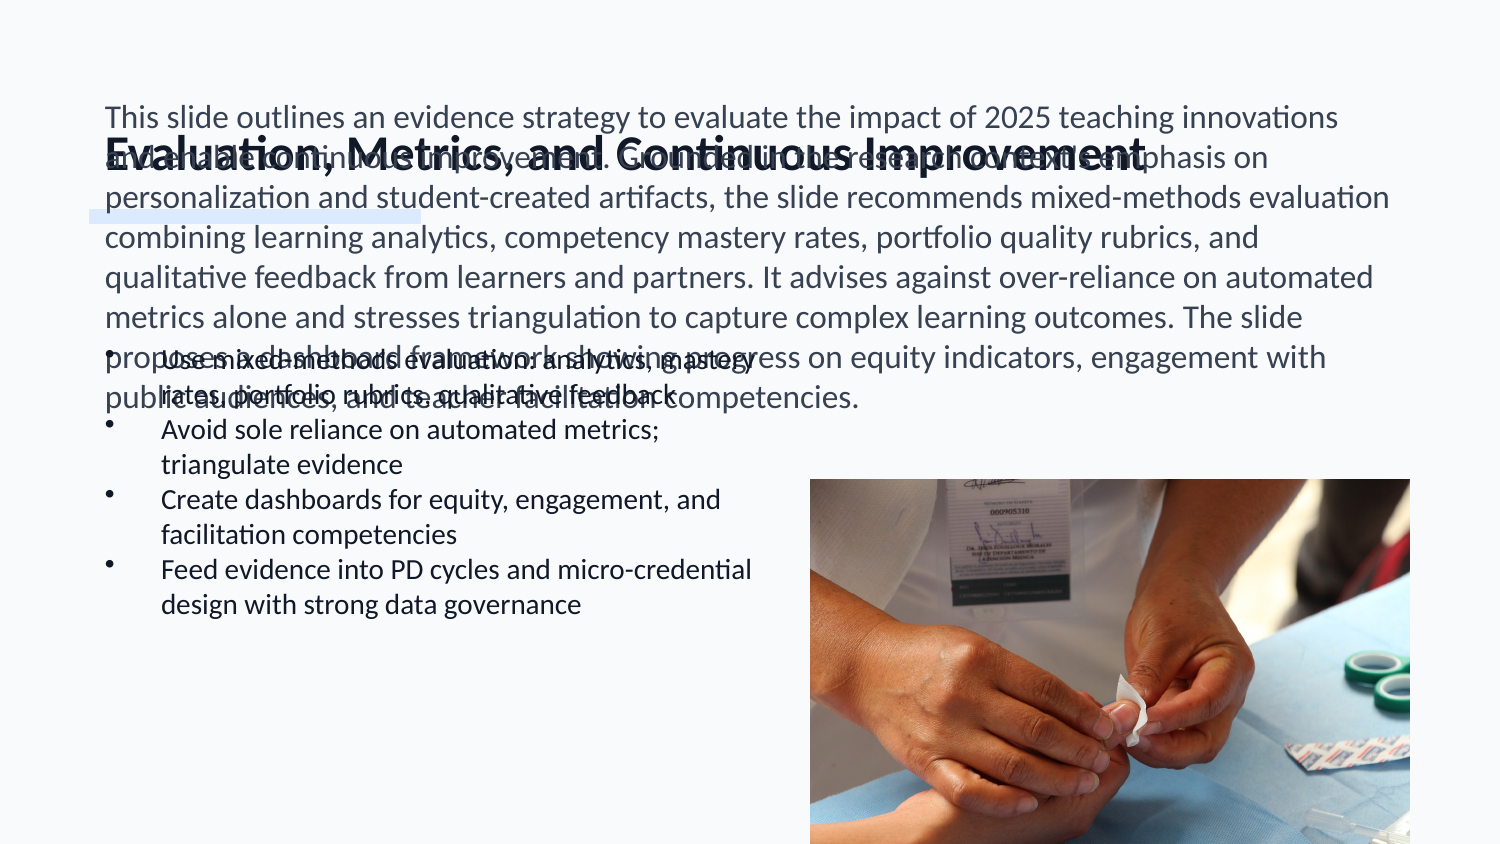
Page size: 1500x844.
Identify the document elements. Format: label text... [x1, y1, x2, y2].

picture [809, 479, 1410, 844]
text_box This slide outlines an evidence strategy to evaluate the impact of 2025 teaching innovations and enable continuous improvement. Grounded in the research context's emphasis on personalization and student-created artifacts, the slide recommends mixed-methods evaluation combining learning analytics, competency mastery rates, portfolio quality rubrics, and qualitative feedback from learners and partners. It advises against over-reliance on automated metrics alone and stresses triangulation to capture complex learning outcomes. The slide proposes a dashboard framework showing progress on equity indicators, engagement with public audiences, and teacher facilitation competencies. [89, 88, 1410, 423]
text_box Use mixed-methods evaluation: analytics, mastery rates, portfolio rubrics, qualitative feedback Avoid sole reliance on automated metrics; triangulate evidence Create dashboards for equity, engagement, and facilitation competencies Feed evidence into PD cycles and micro-credential design with strong data governance [89, 332, 780, 628]
